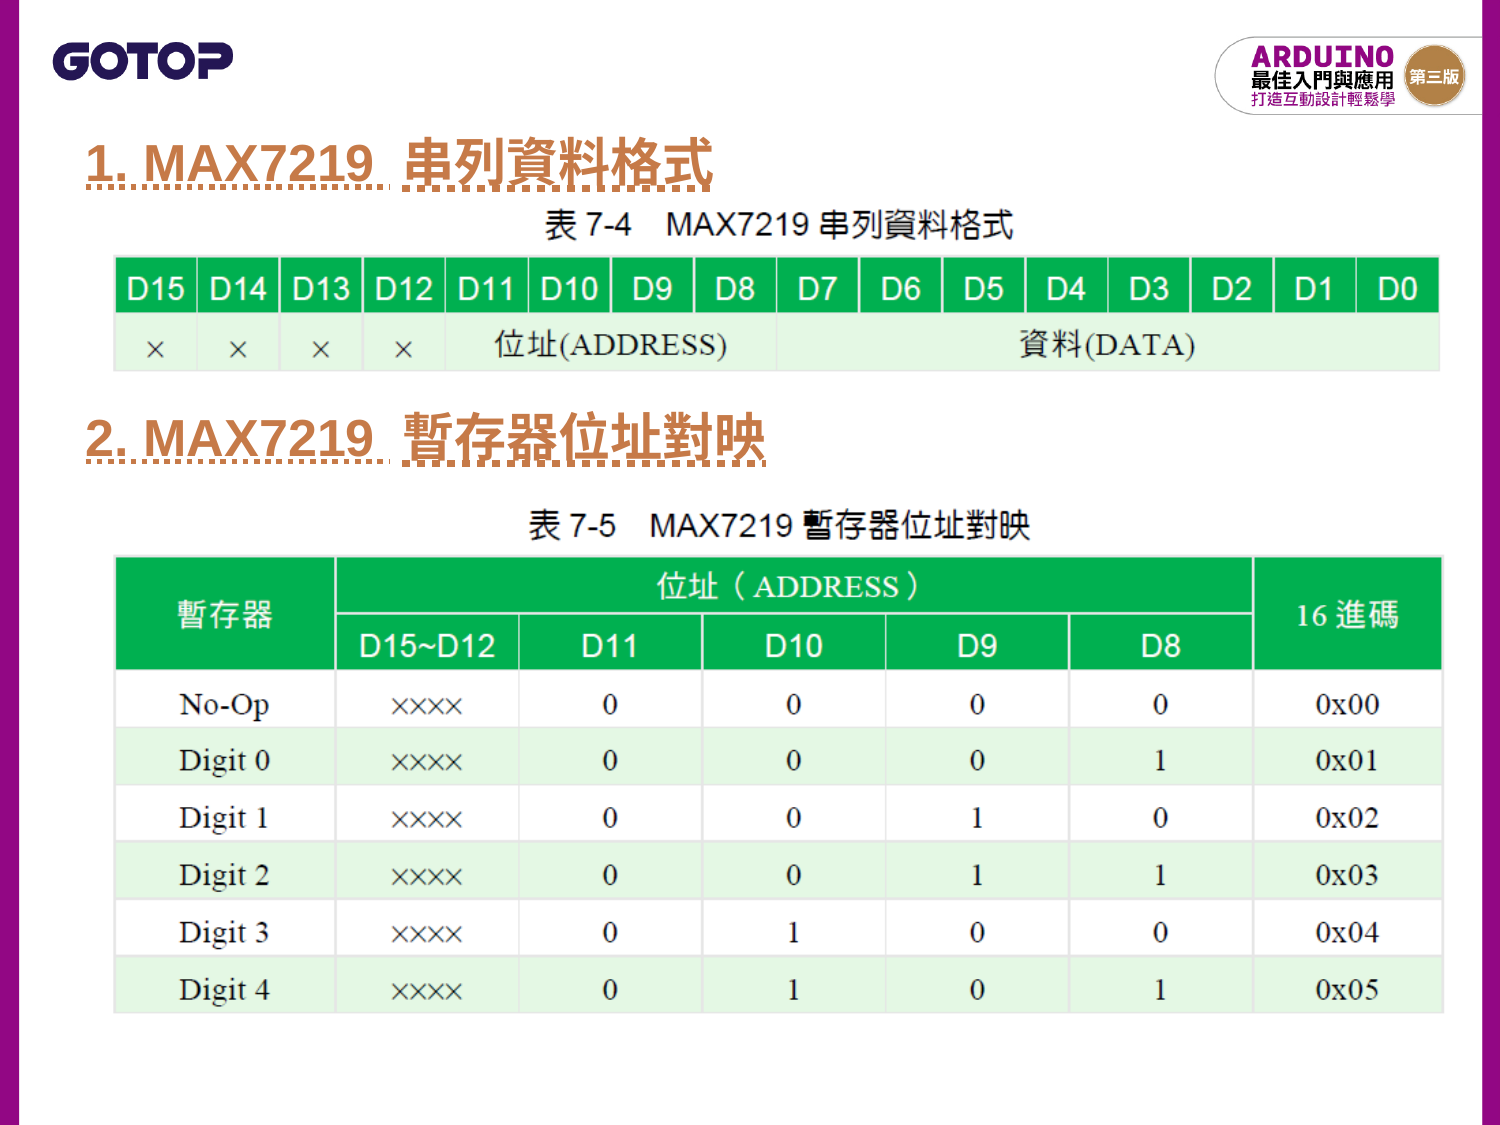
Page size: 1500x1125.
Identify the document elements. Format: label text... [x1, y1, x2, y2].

picture [0, 0, 1500, 1125]
list 1. MAX7219 串列資料格式 2. MAX7219 暫存器位址對映 [70, 121, 1430, 1067]
